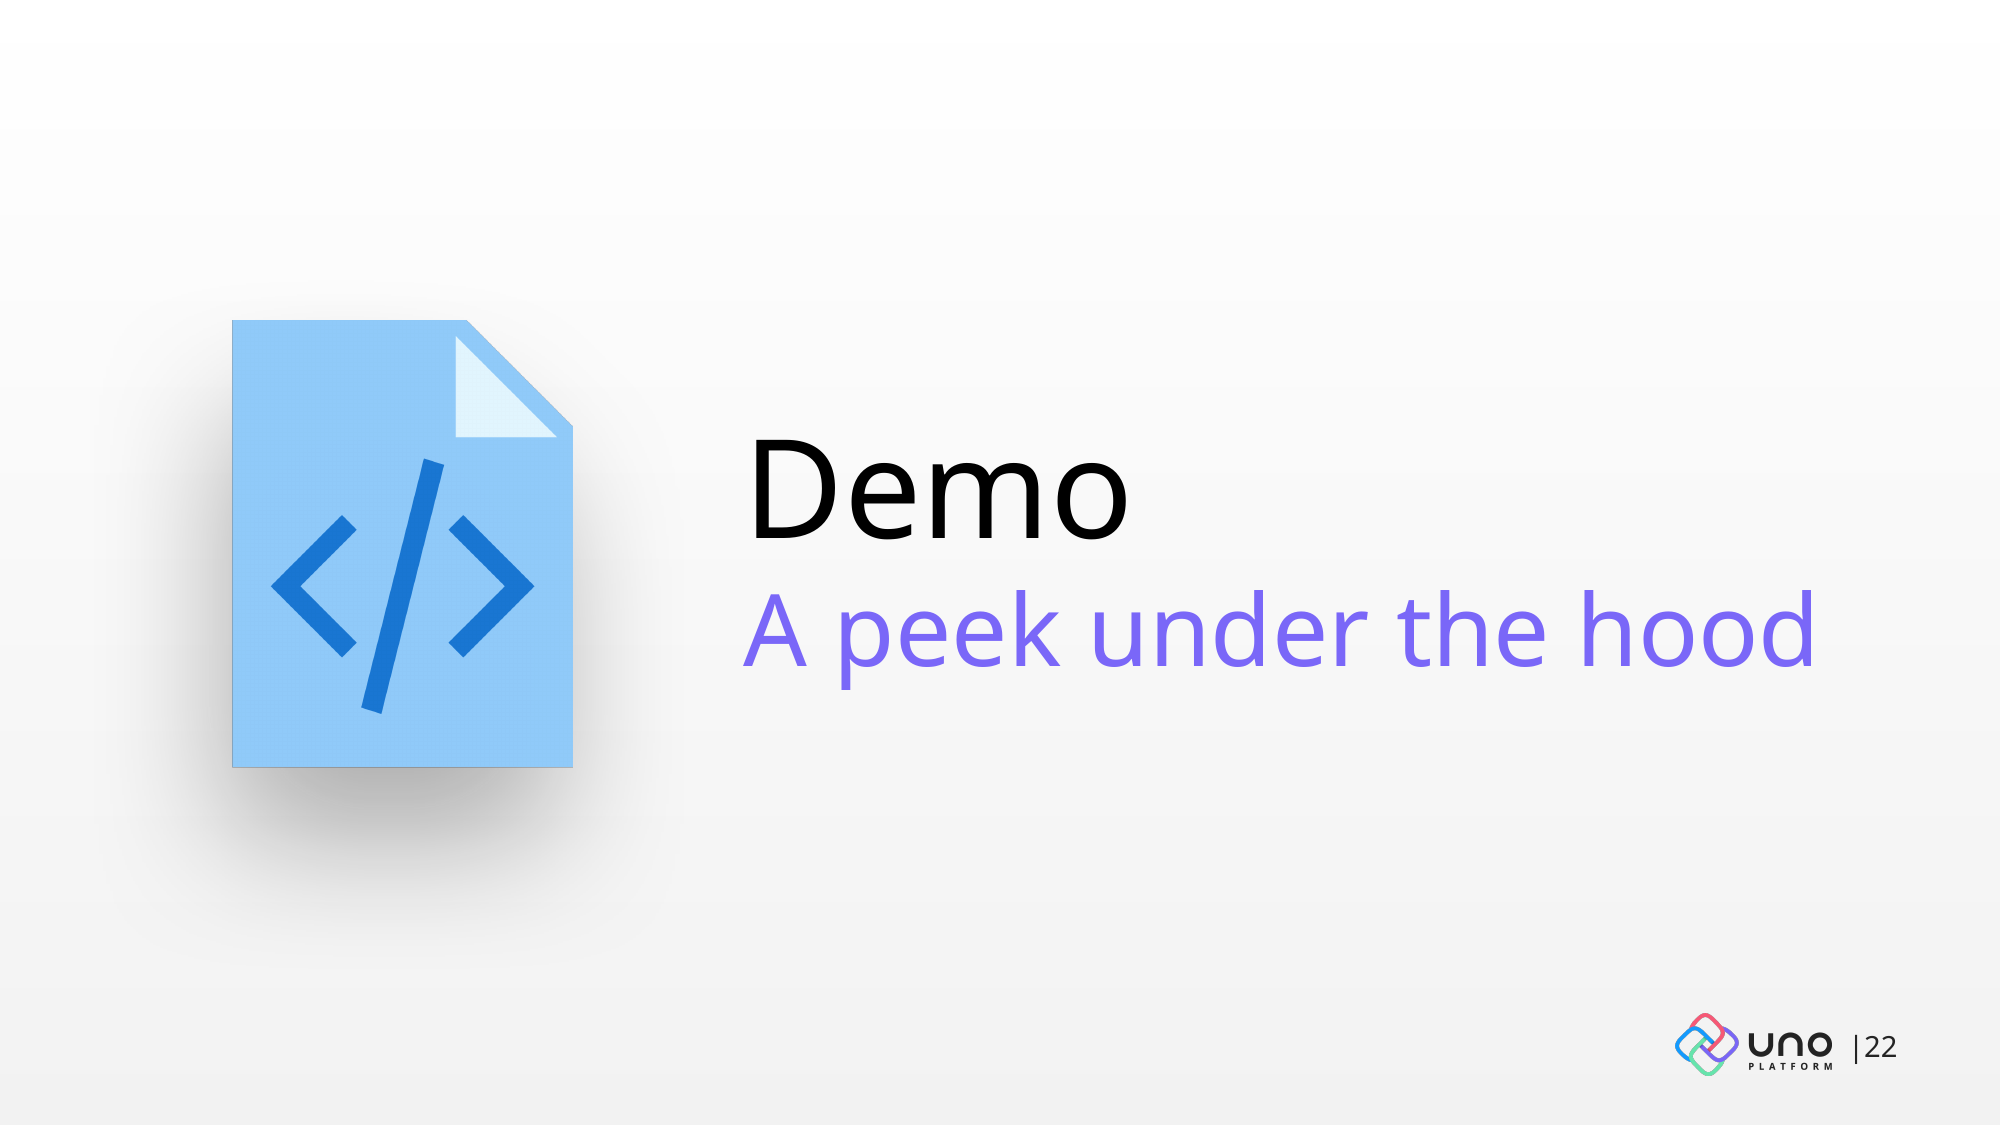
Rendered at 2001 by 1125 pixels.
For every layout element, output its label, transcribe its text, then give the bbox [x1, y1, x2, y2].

picture [147, 288, 658, 800]
picture [1675, 1013, 1832, 1076]
slide_number |22 [1831, 1030, 1898, 1066]
title Demo A peek under the hood [728, 300, 1879, 788]
